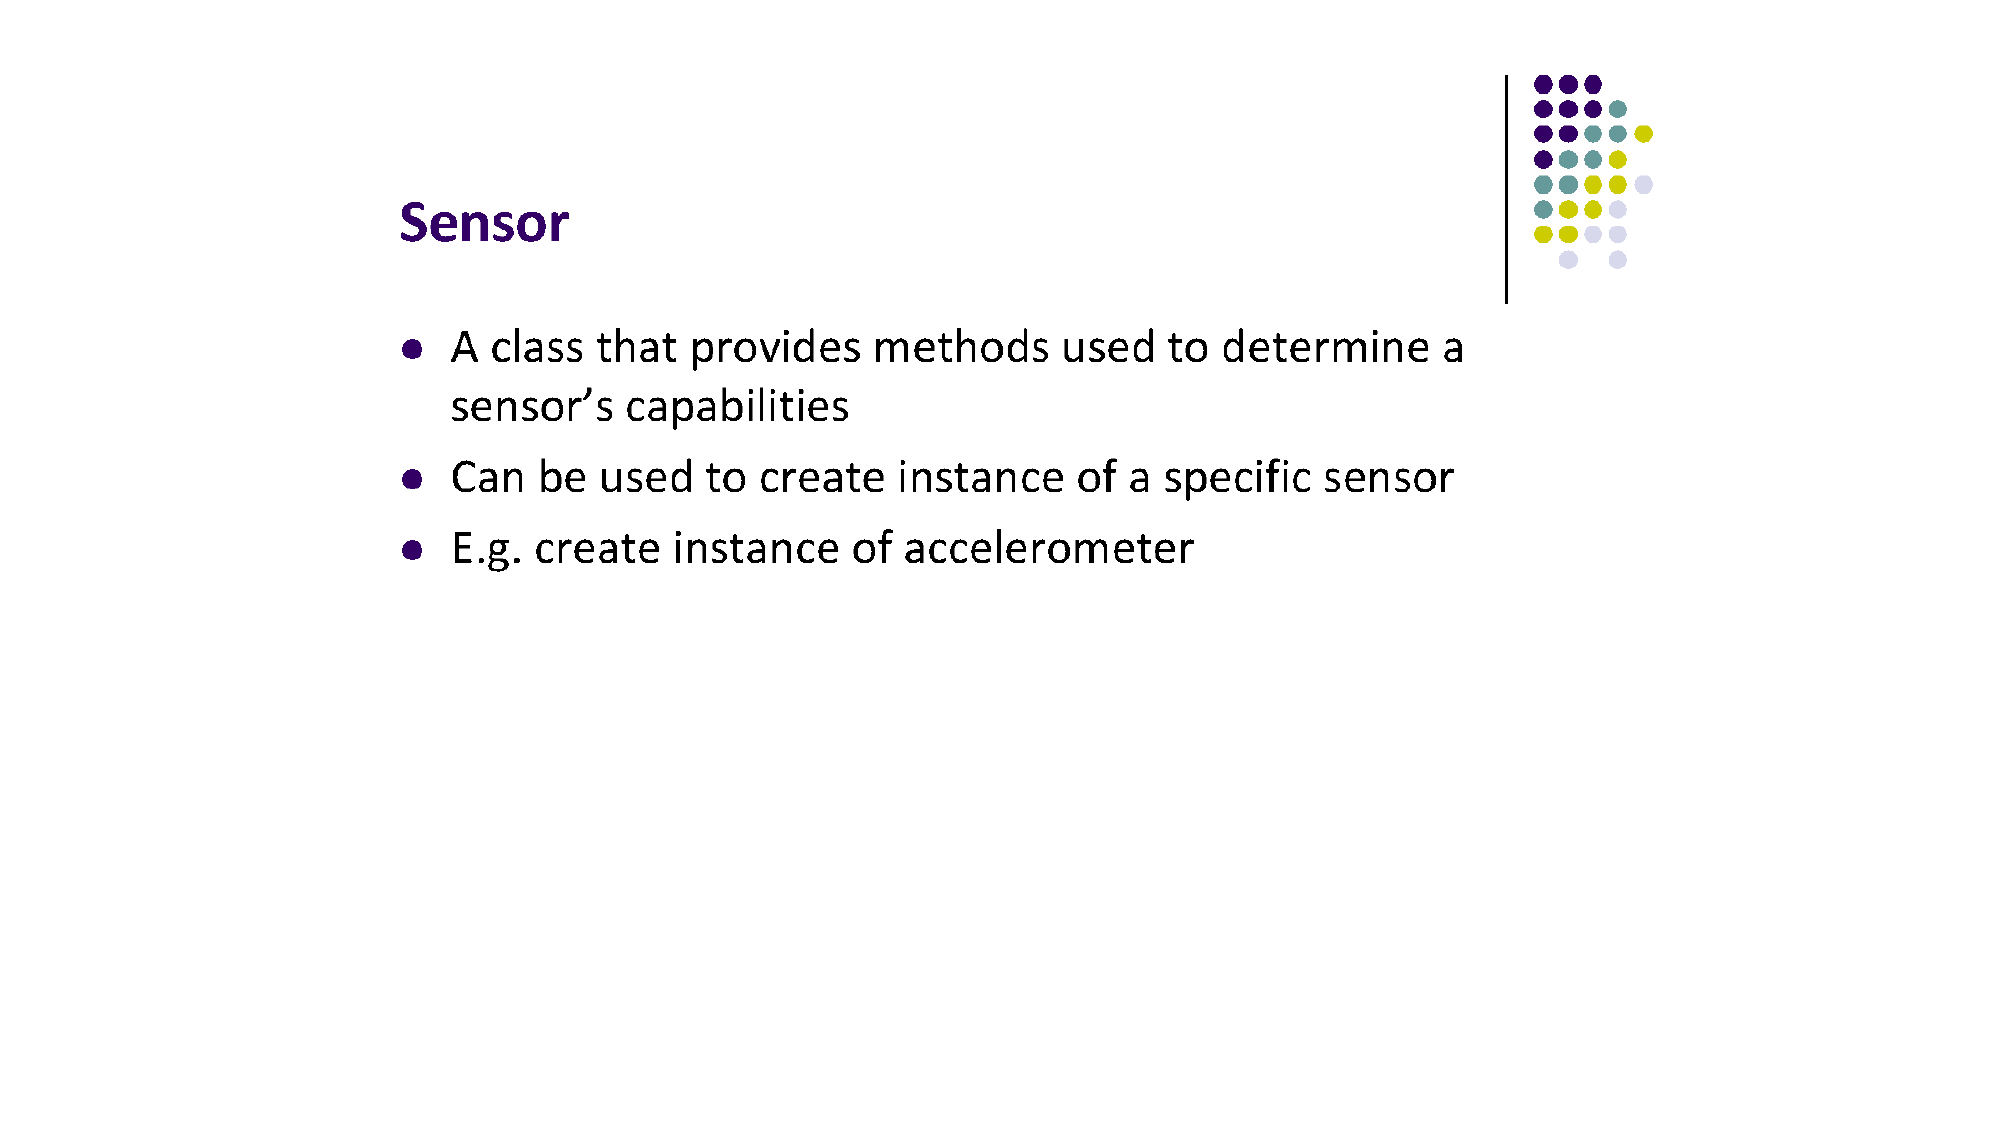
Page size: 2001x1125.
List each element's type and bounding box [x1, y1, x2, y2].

picture [249, 0, 1750, 1125]
